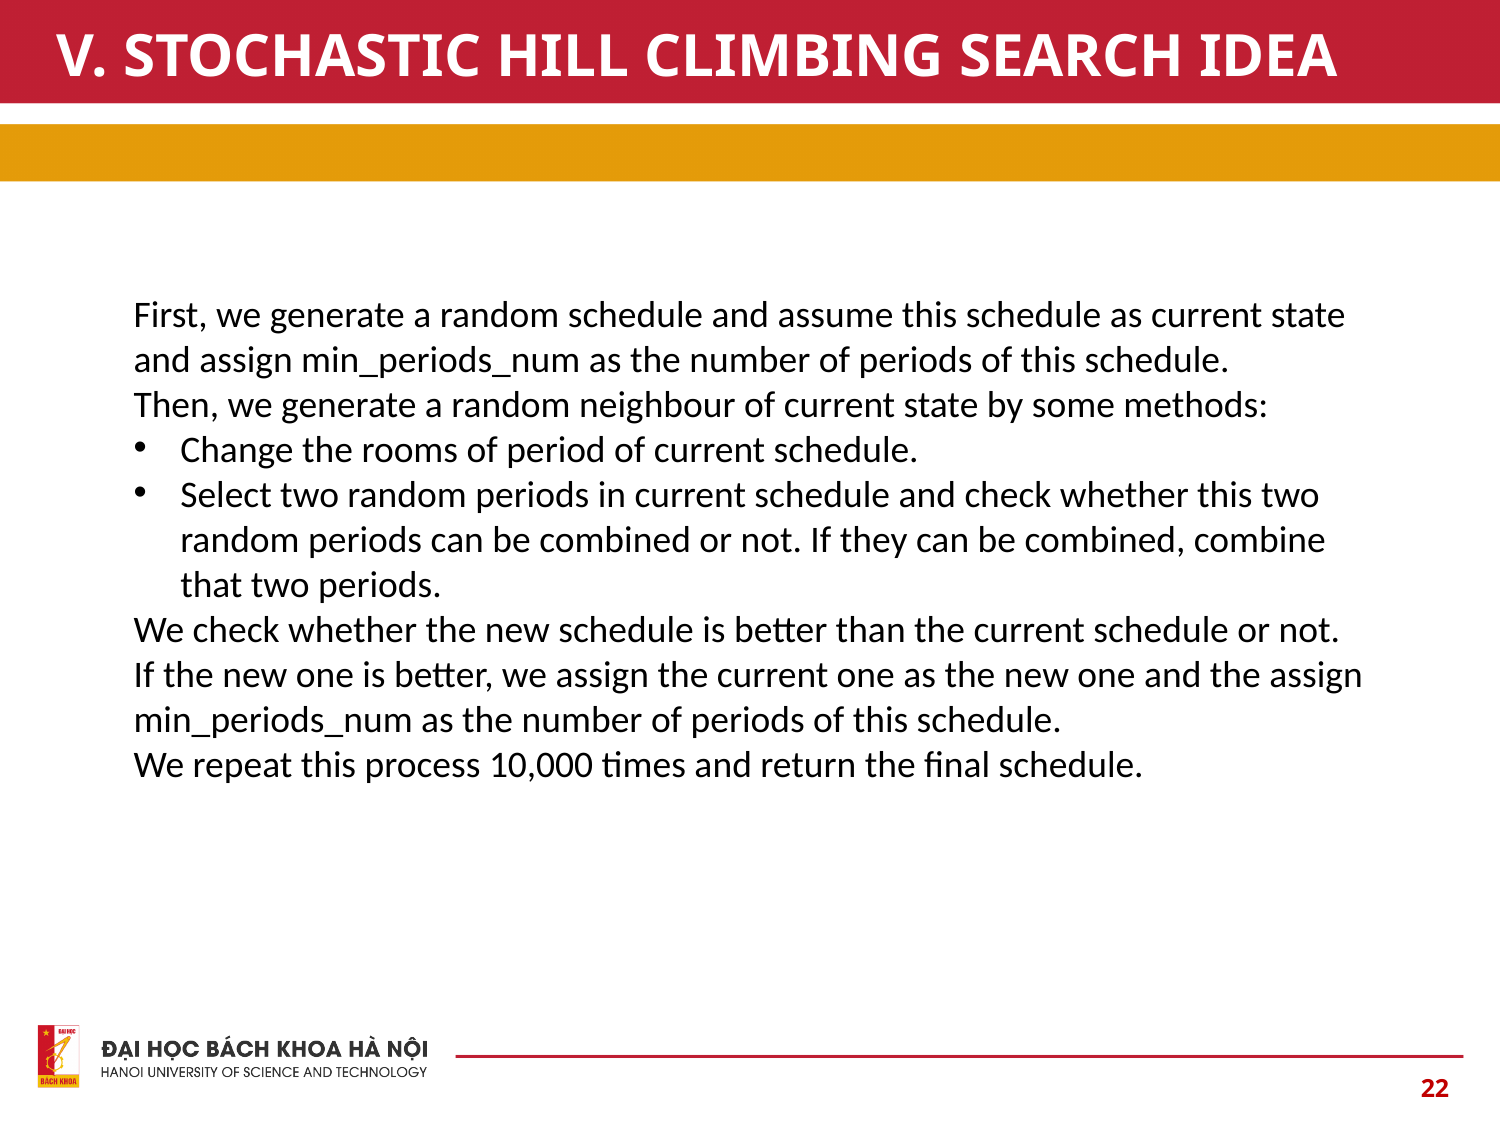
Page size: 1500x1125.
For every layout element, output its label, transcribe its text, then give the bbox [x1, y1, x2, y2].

text_box First, we generate a random schedule and assume this schedule as current state and assign min_periods_num as the number of periods of this schedule. Then, we generate a random neighbour of current state by some methods: Change the rooms of period of current schedule. Select two random periods in current schedule and check whether this two random periods can be combined or not. If they can be combined, combine that two periods. We check whether the new schedule is better than the current schedule or not. If the new one is better, we assign the current one as the new one and the assign min_periods_num as the number of periods of this schedule. We repeat this process 10,000 times and return the final schedule. [118, 282, 1382, 837]
title V. STOCHASTIC HILL CLIMBING SEARCH IDEA [41, 18, 1459, 90]
slide_number 22 [1126, 1065, 1464, 1125]
picture [0, 0, 1500, 1125]
